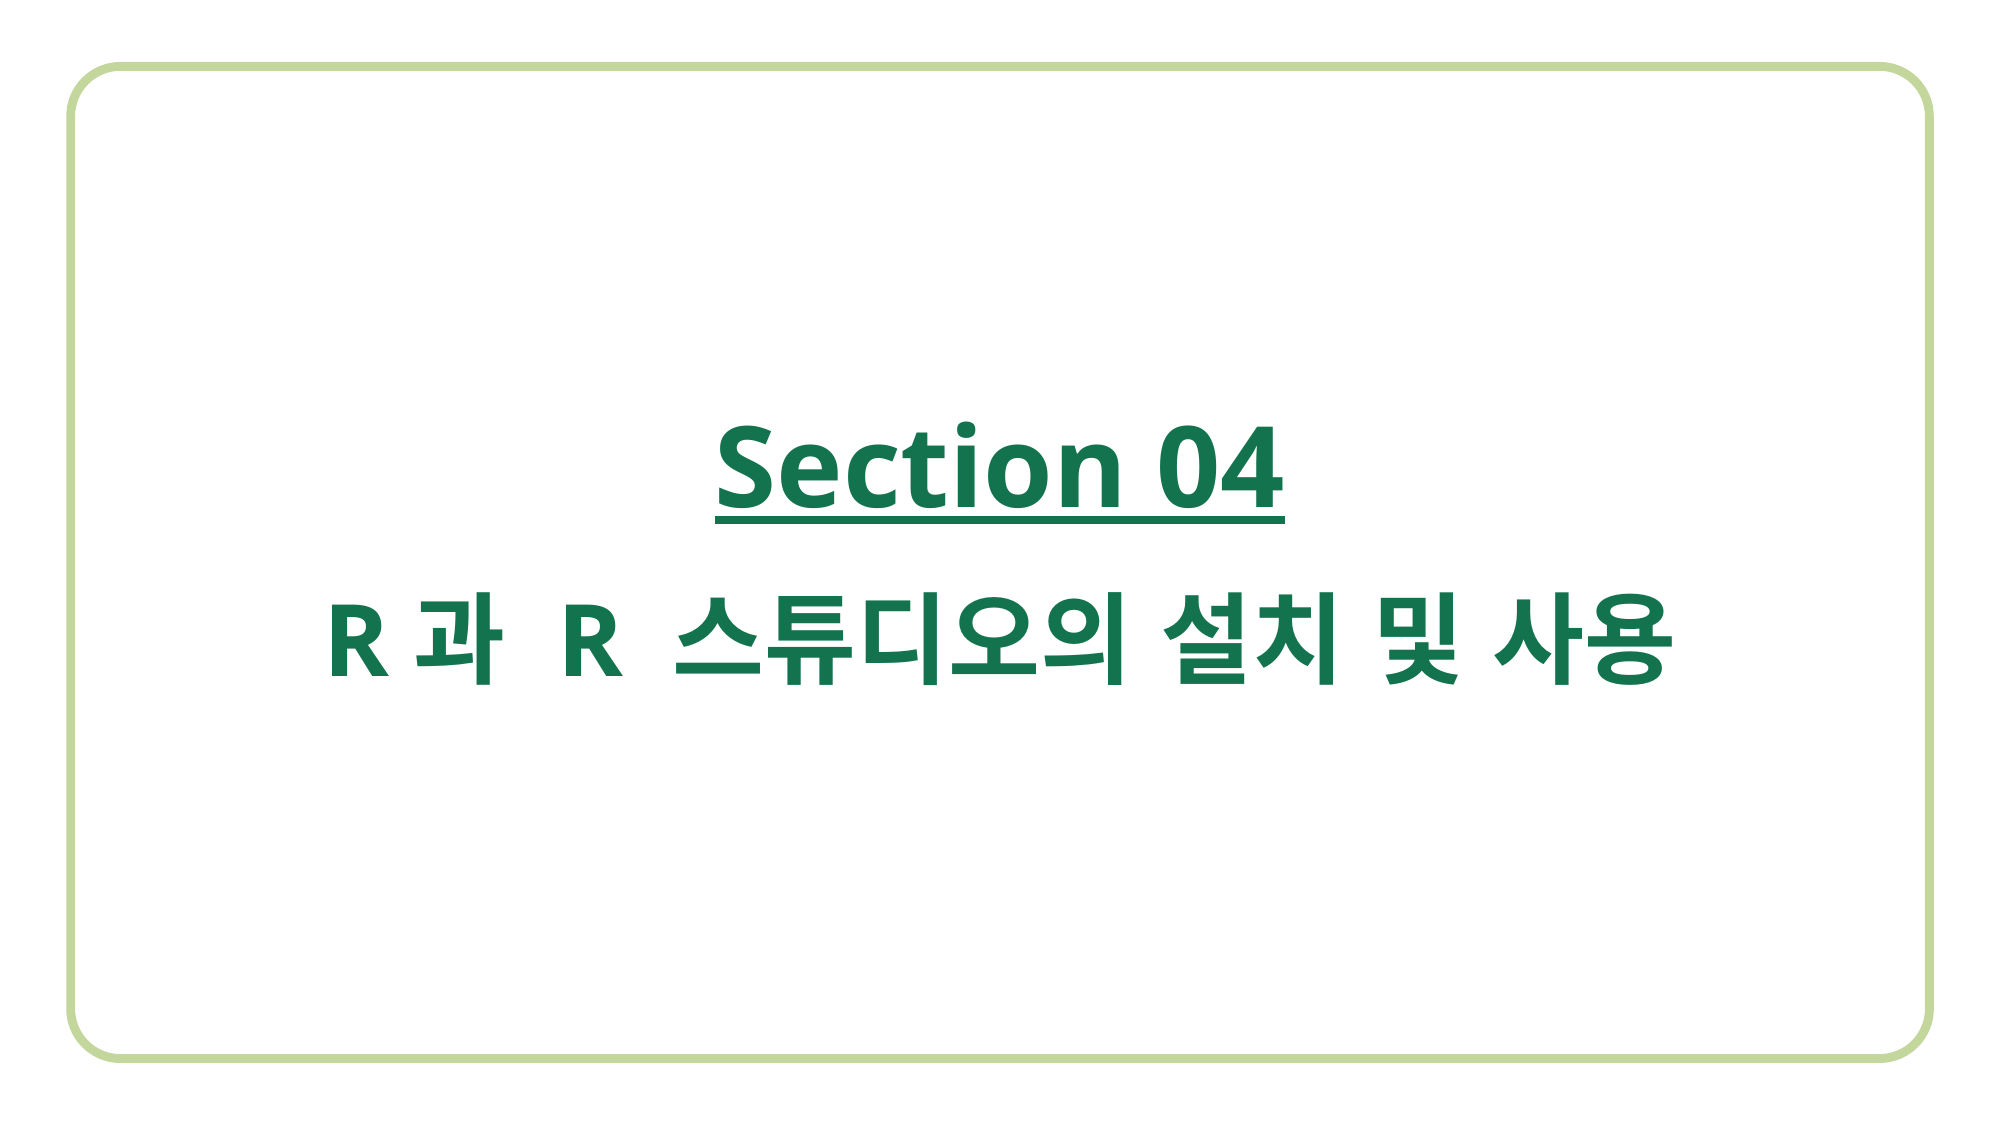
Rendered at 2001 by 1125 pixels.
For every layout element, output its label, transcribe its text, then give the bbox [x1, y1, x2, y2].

list R과 R 스튜디오의 설치 및 사용 [157, 559, 1843, 714]
list Section 04 [157, 385, 1843, 540]
